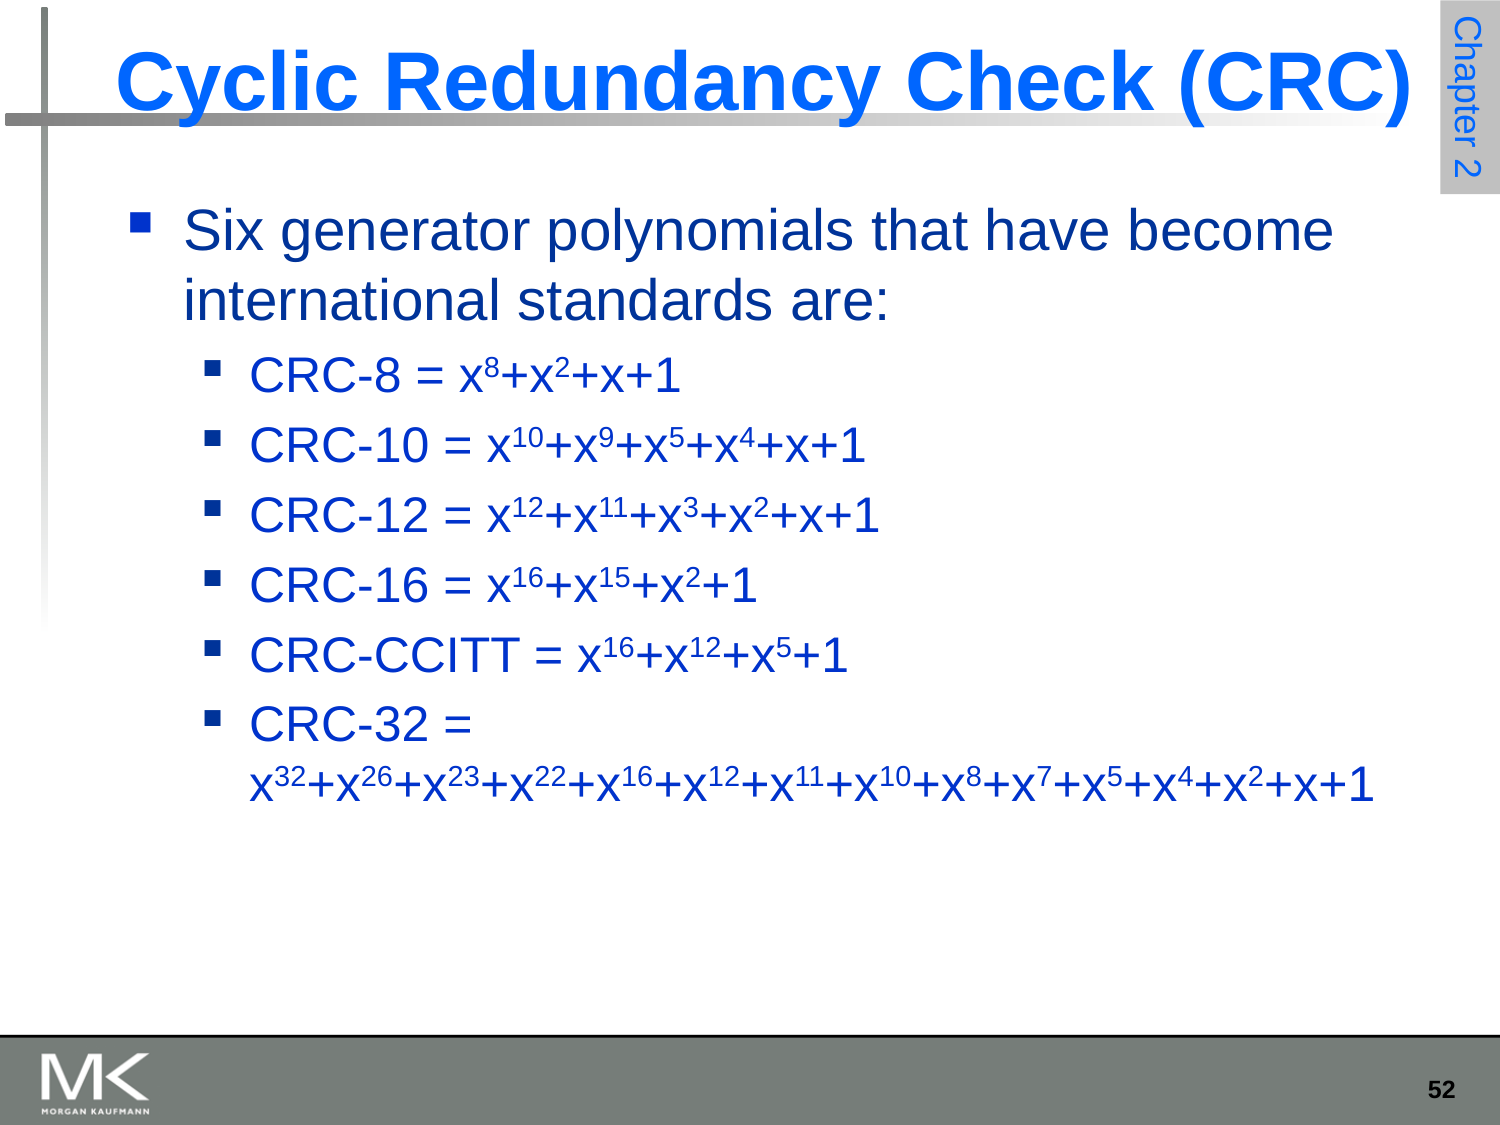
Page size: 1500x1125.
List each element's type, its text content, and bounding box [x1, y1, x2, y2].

picture [29, 1046, 160, 1123]
title Cyclic Redundancy Check (CRC) [100, 17, 1459, 135]
list Six generator polynomials that have become international standards are: CRC-8 = x8+x2+x+1 CRC-10 = x10+x9+x5+x4+x+1 CRC-12 = x12+x11+x3+x2+x+1 CRC-16 = x16+x15+x2+1 CRC-CCITT = x16+x12+x5+1 CRC-32 = x32+x26+x23+x22+x16+x12+x11+x10+x8+x7+x5+x4+x2+x+1 [112, 184, 1469, 1024]
